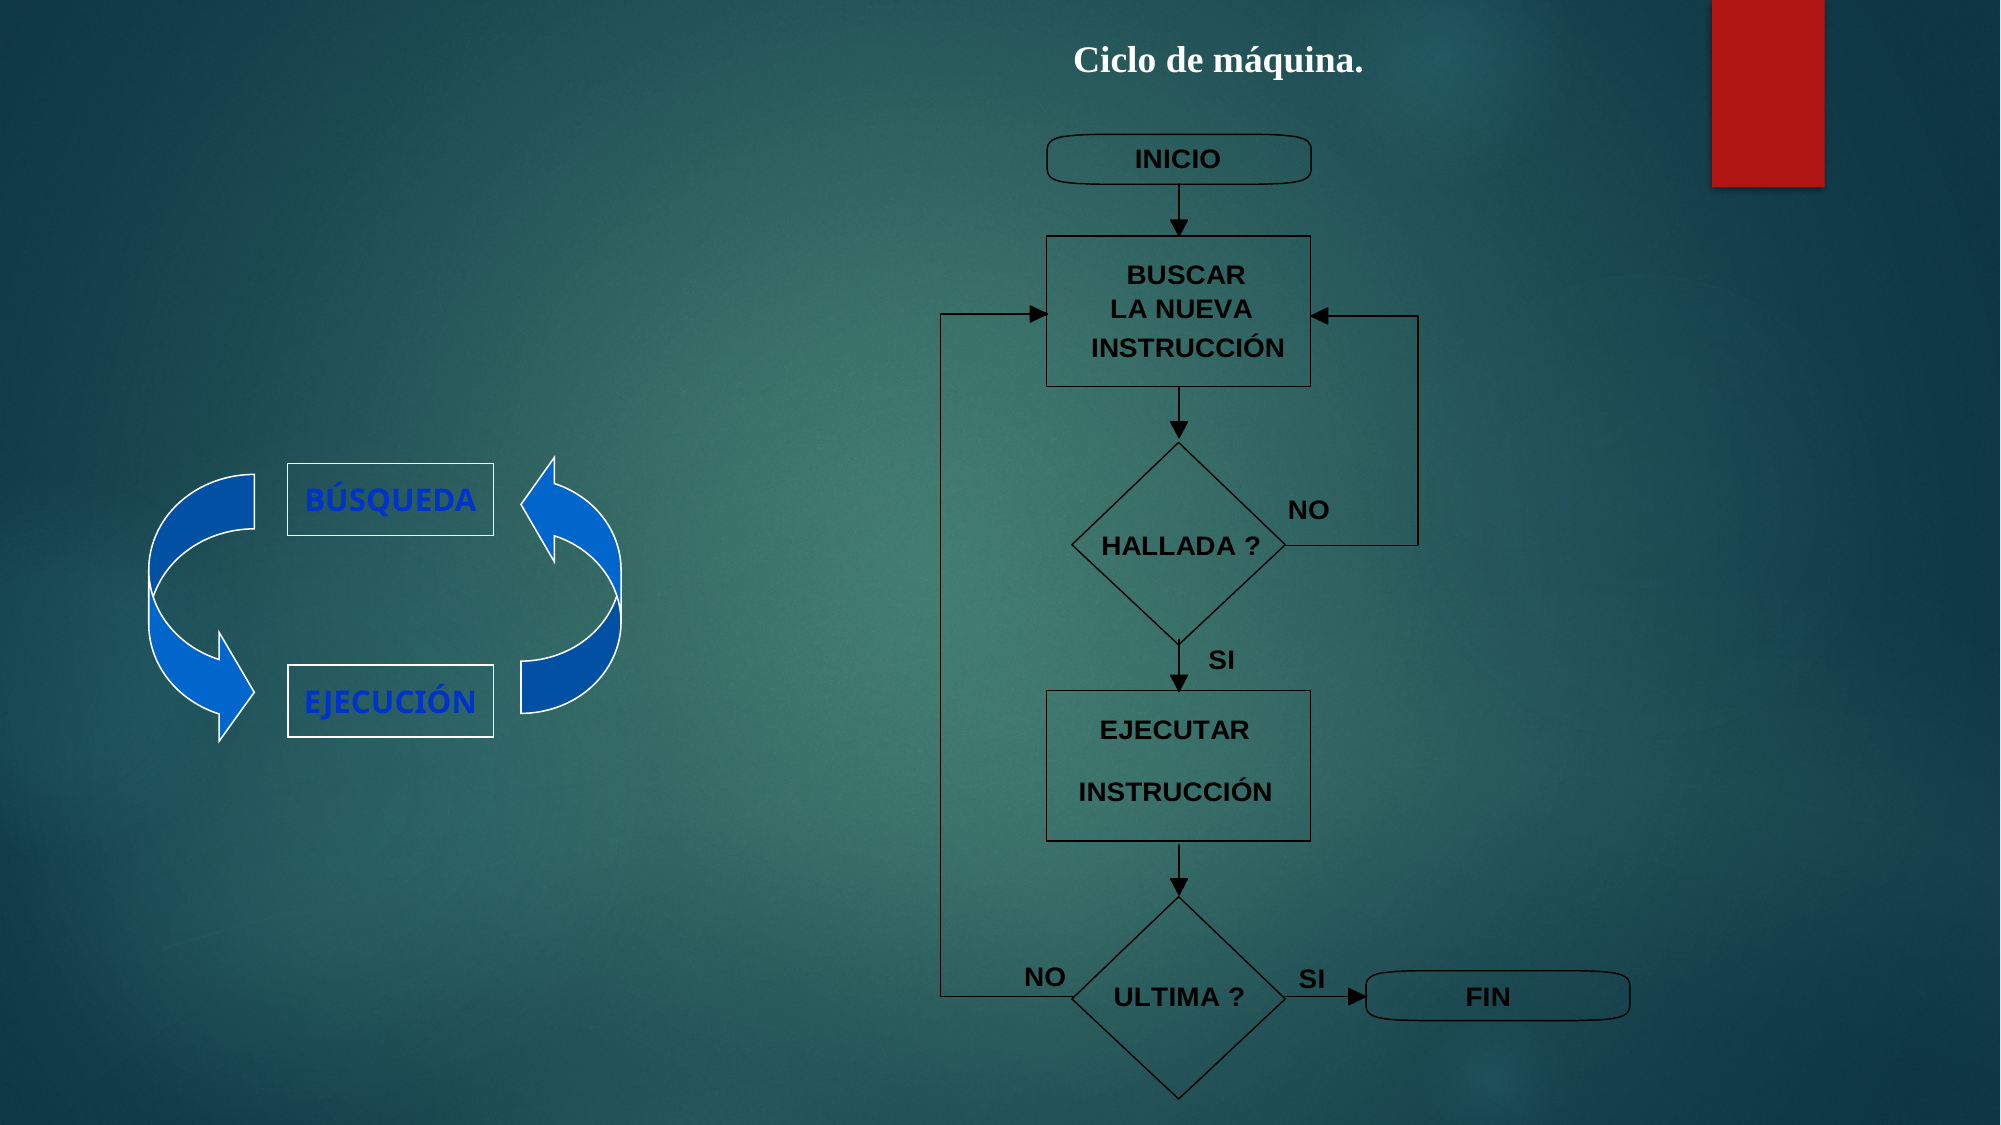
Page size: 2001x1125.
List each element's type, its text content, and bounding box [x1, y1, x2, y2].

text_box Ciclo de máquina. [1058, 27, 1379, 87]
picture [0, 0, 2001, 1125]
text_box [148, 451, 748, 885]
